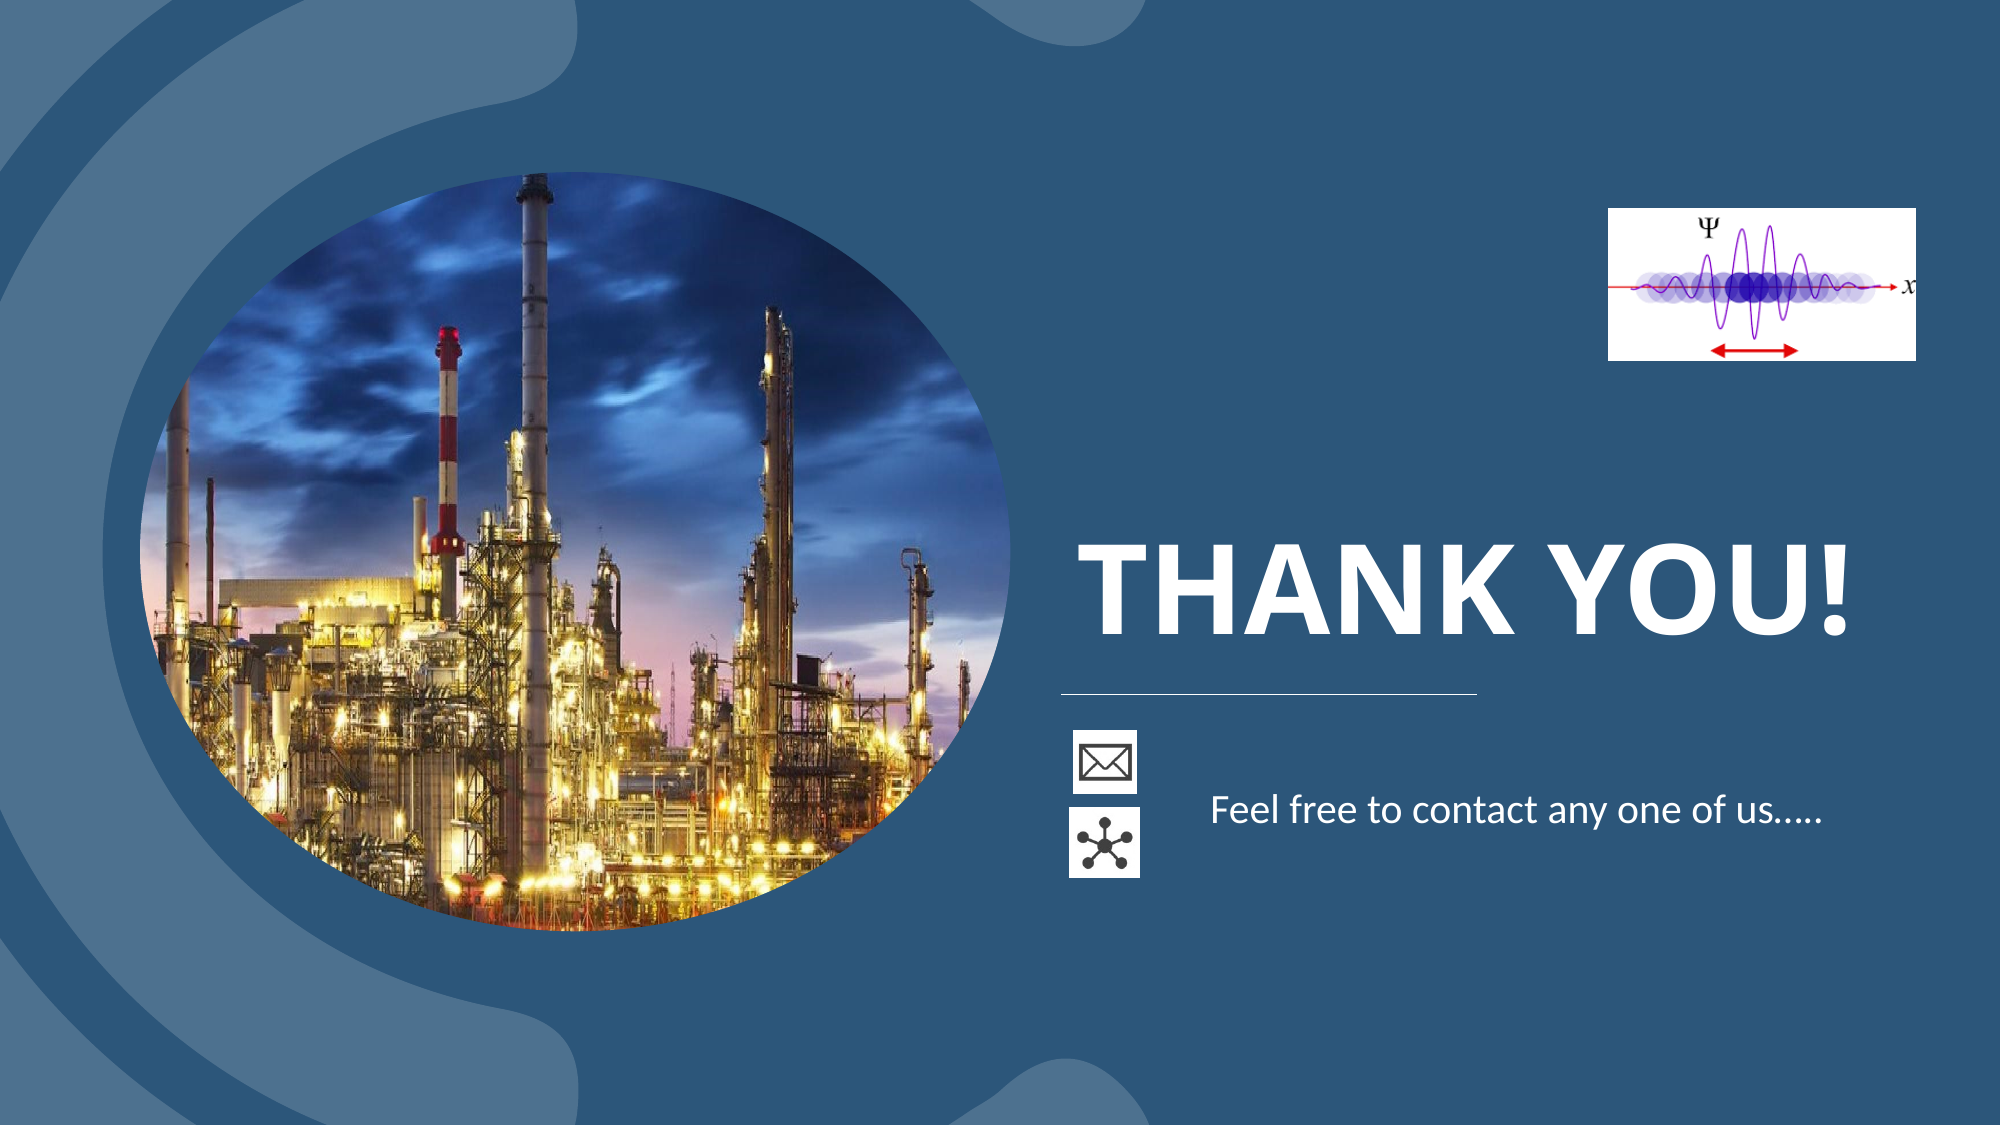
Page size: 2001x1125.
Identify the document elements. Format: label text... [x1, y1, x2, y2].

picture [1069, 807, 1140, 878]
text_box Feel free to contact any one of us….. [1195, 774, 1860, 839]
picture [1608, 208, 1916, 361]
title Thank you! [1061, 518, 2000, 670]
picture [139, 172, 1011, 932]
picture [1073, 730, 1137, 794]
